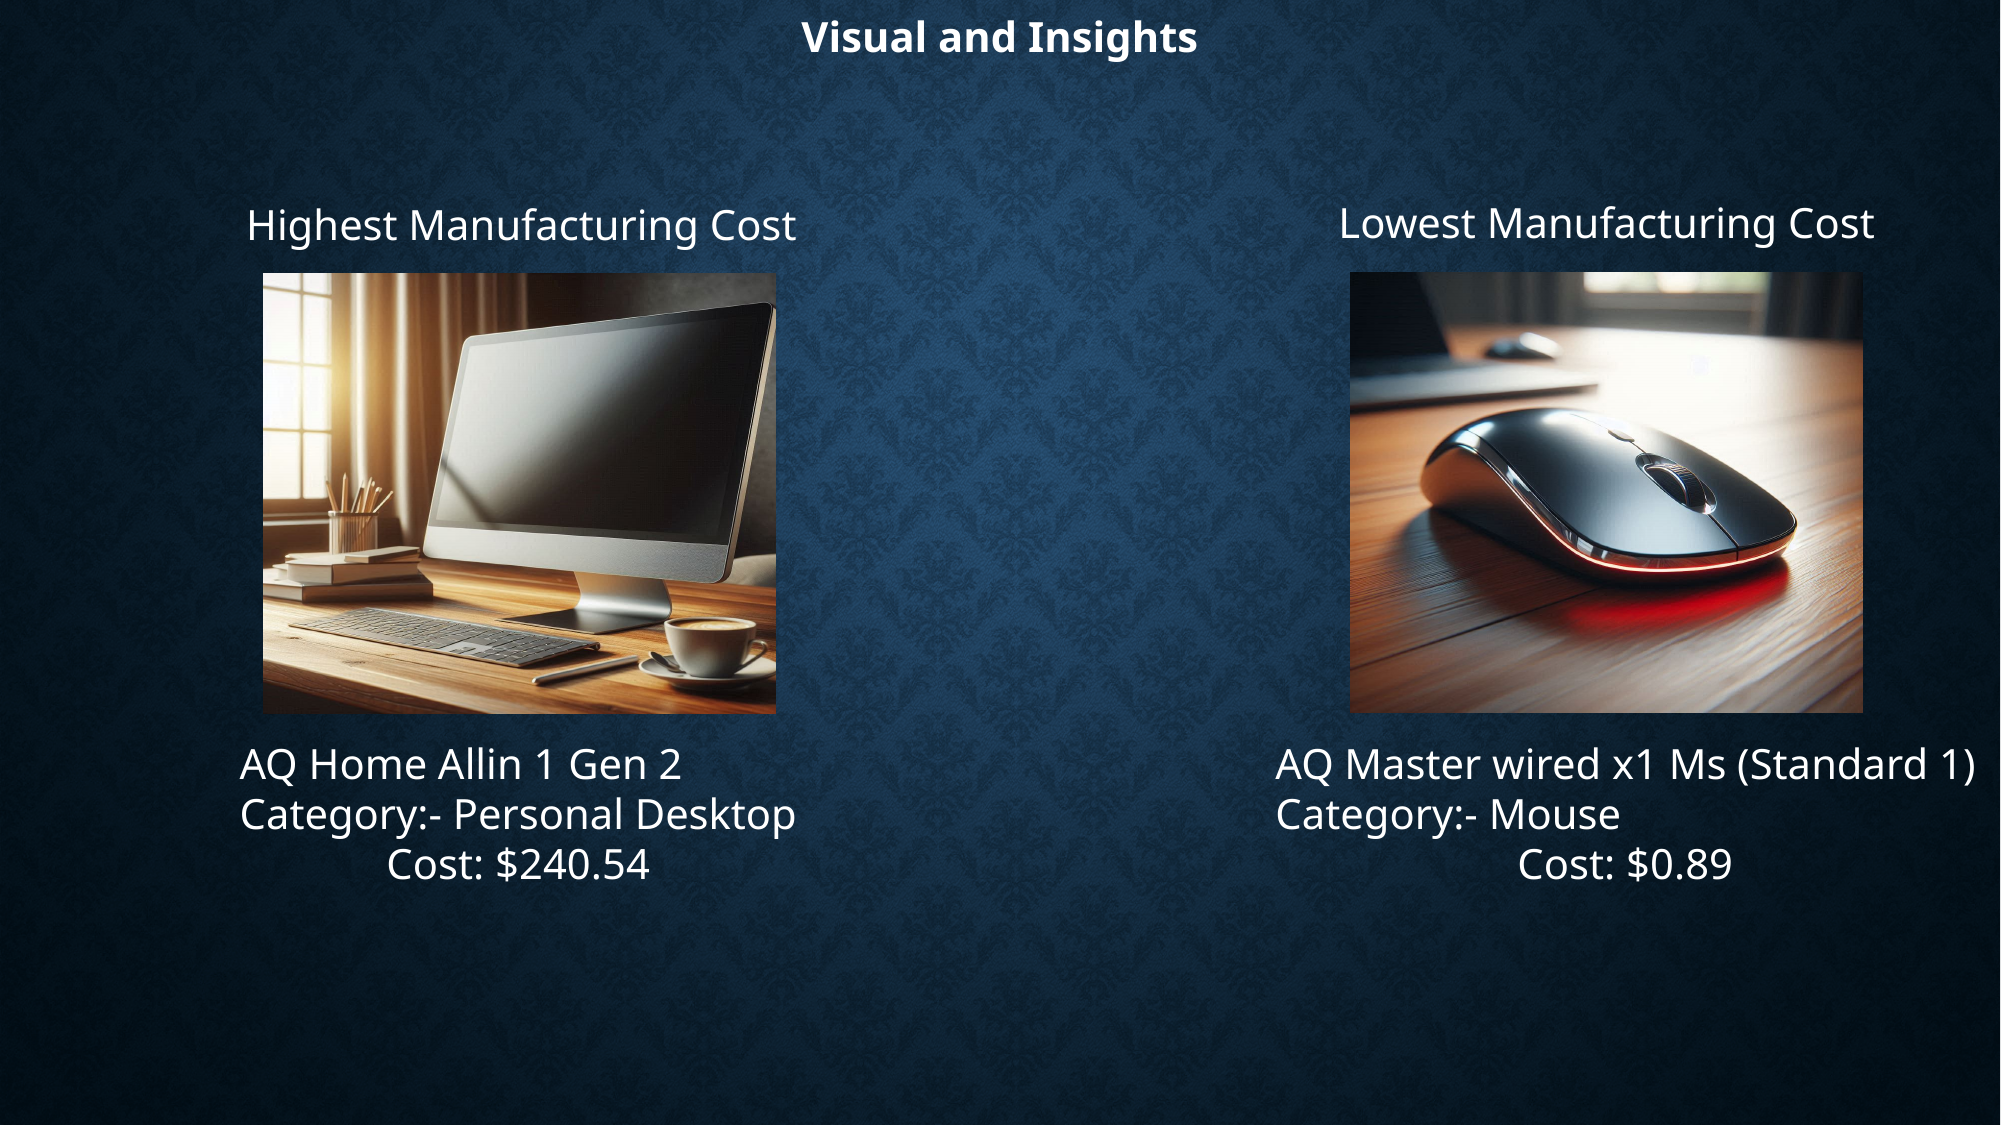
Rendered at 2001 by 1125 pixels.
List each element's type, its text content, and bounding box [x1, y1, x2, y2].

text_box Visual and Insights [499, 3, 1501, 68]
picture [263, 272, 776, 715]
text_box Lowest Manufacturing Cost [1323, 189, 1890, 255]
text_box AQ Master wired x1 Ms (Standard 1) Category:- Mouse Cost: $0.89 [1260, 730, 1991, 896]
text_box Highest Manufacturing Cost [231, 191, 812, 256]
picture [1350, 271, 1863, 714]
text_box AQ Home Allin 1 Gen 2 Category:- Personal Desktop Cost: $240.54 [224, 730, 813, 896]
